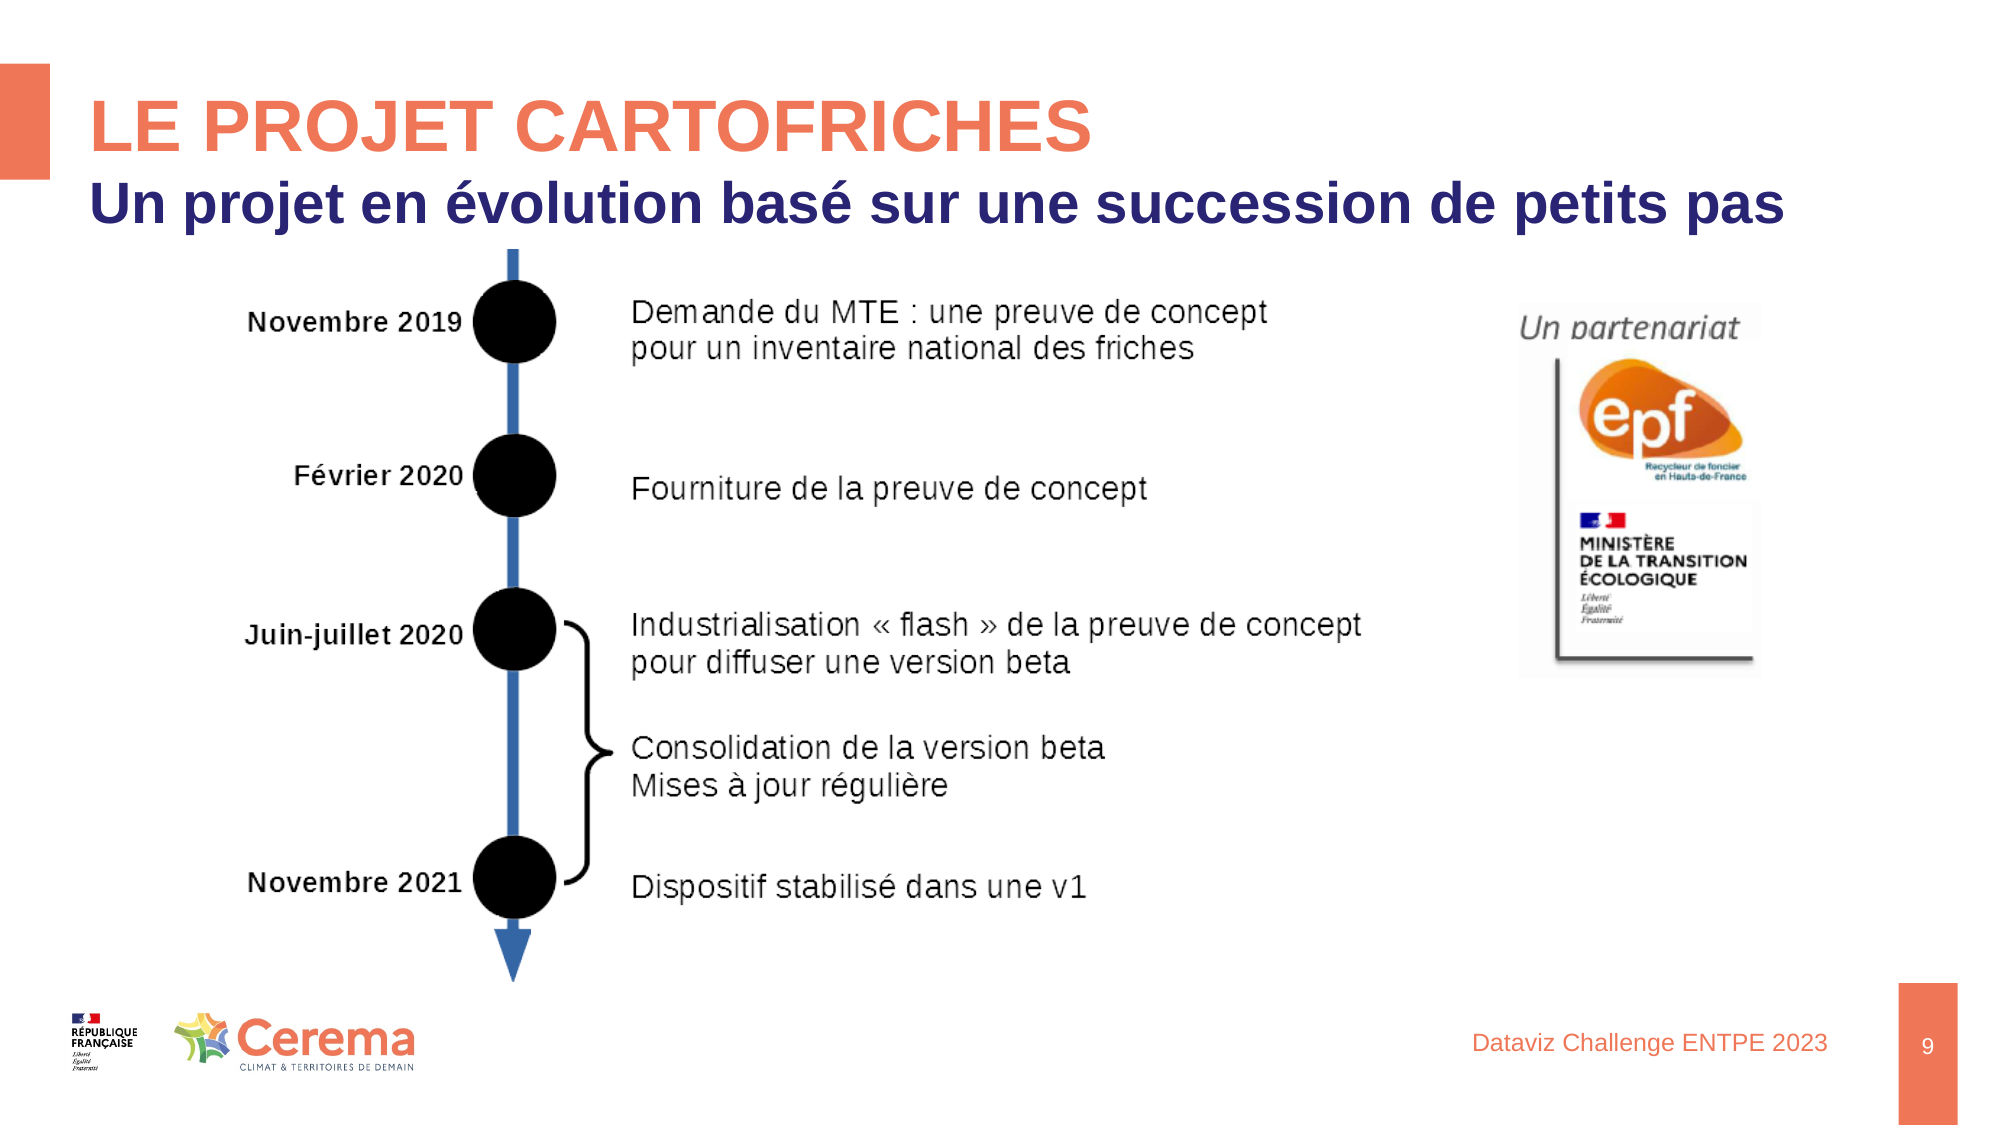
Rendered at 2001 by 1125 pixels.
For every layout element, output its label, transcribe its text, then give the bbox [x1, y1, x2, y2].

list Dataviz Challenge ENTPE 2023 [1342, 1018, 1844, 1072]
picture [195, 243, 1761, 982]
slide_number 9 [1880, 1015, 1976, 1075]
picture [45, 994, 475, 1095]
title Le projet Cartofriches [74, 70, 1857, 157]
text_box Un projet en évolution basé sur une succession de petits pas [74, 157, 1881, 243]
